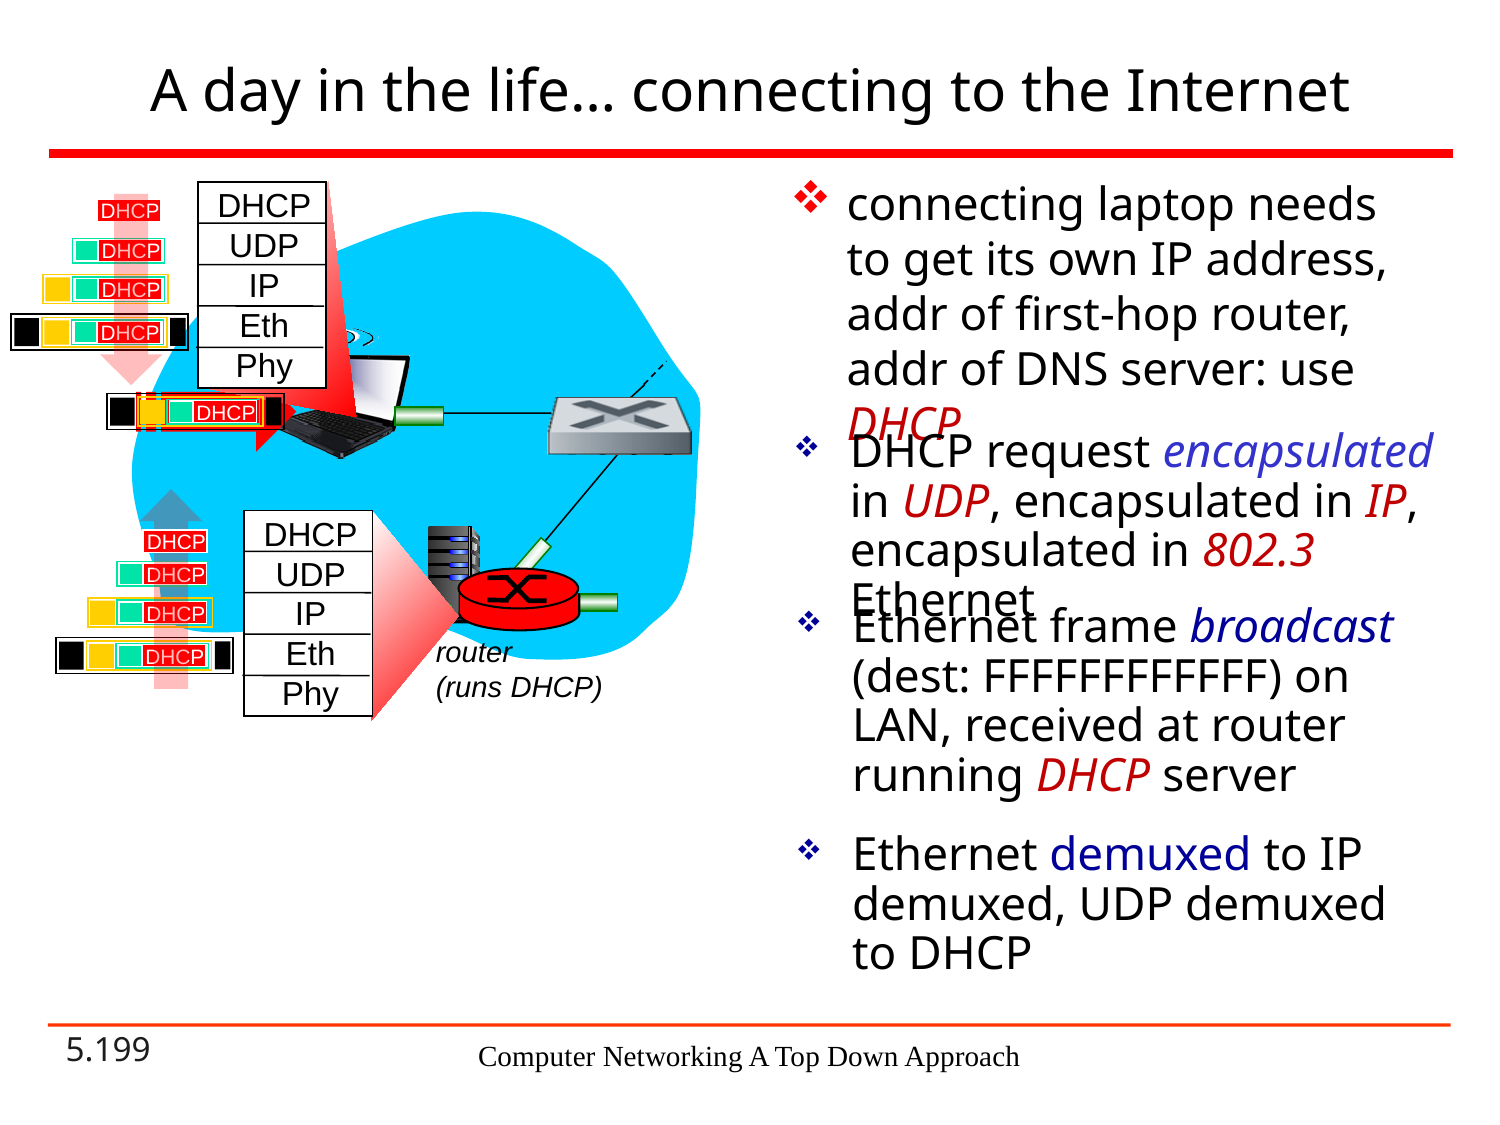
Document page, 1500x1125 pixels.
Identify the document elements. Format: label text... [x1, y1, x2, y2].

text_box Ethernet frame broadcast (dest: FFFFFFFFFFFF) on LAN, received at router running DHCP server [780, 596, 1429, 796]
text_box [126, 208, 711, 713]
text_box DHCP request encapsulated in UDP, encapsulated in IP, encapsulated in 802.3 Ethernet [778, 420, 1457, 586]
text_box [242, 505, 459, 722]
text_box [10, 193, 189, 386]
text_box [55, 488, 234, 689]
title A day in the life… connecting to the Internet [49, 35, 1451, 141]
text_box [195, 177, 357, 418]
text_box Ethernet demuxed to IP demuxed, UDP demuxed to DHCP [780, 823, 1405, 981]
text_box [106, 391, 285, 433]
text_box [131, 521, 222, 562]
list connecting laptop needs to get its own IP address, addr of first-hop router, addr of DNS server: use DHCP [775, 167, 1429, 389]
